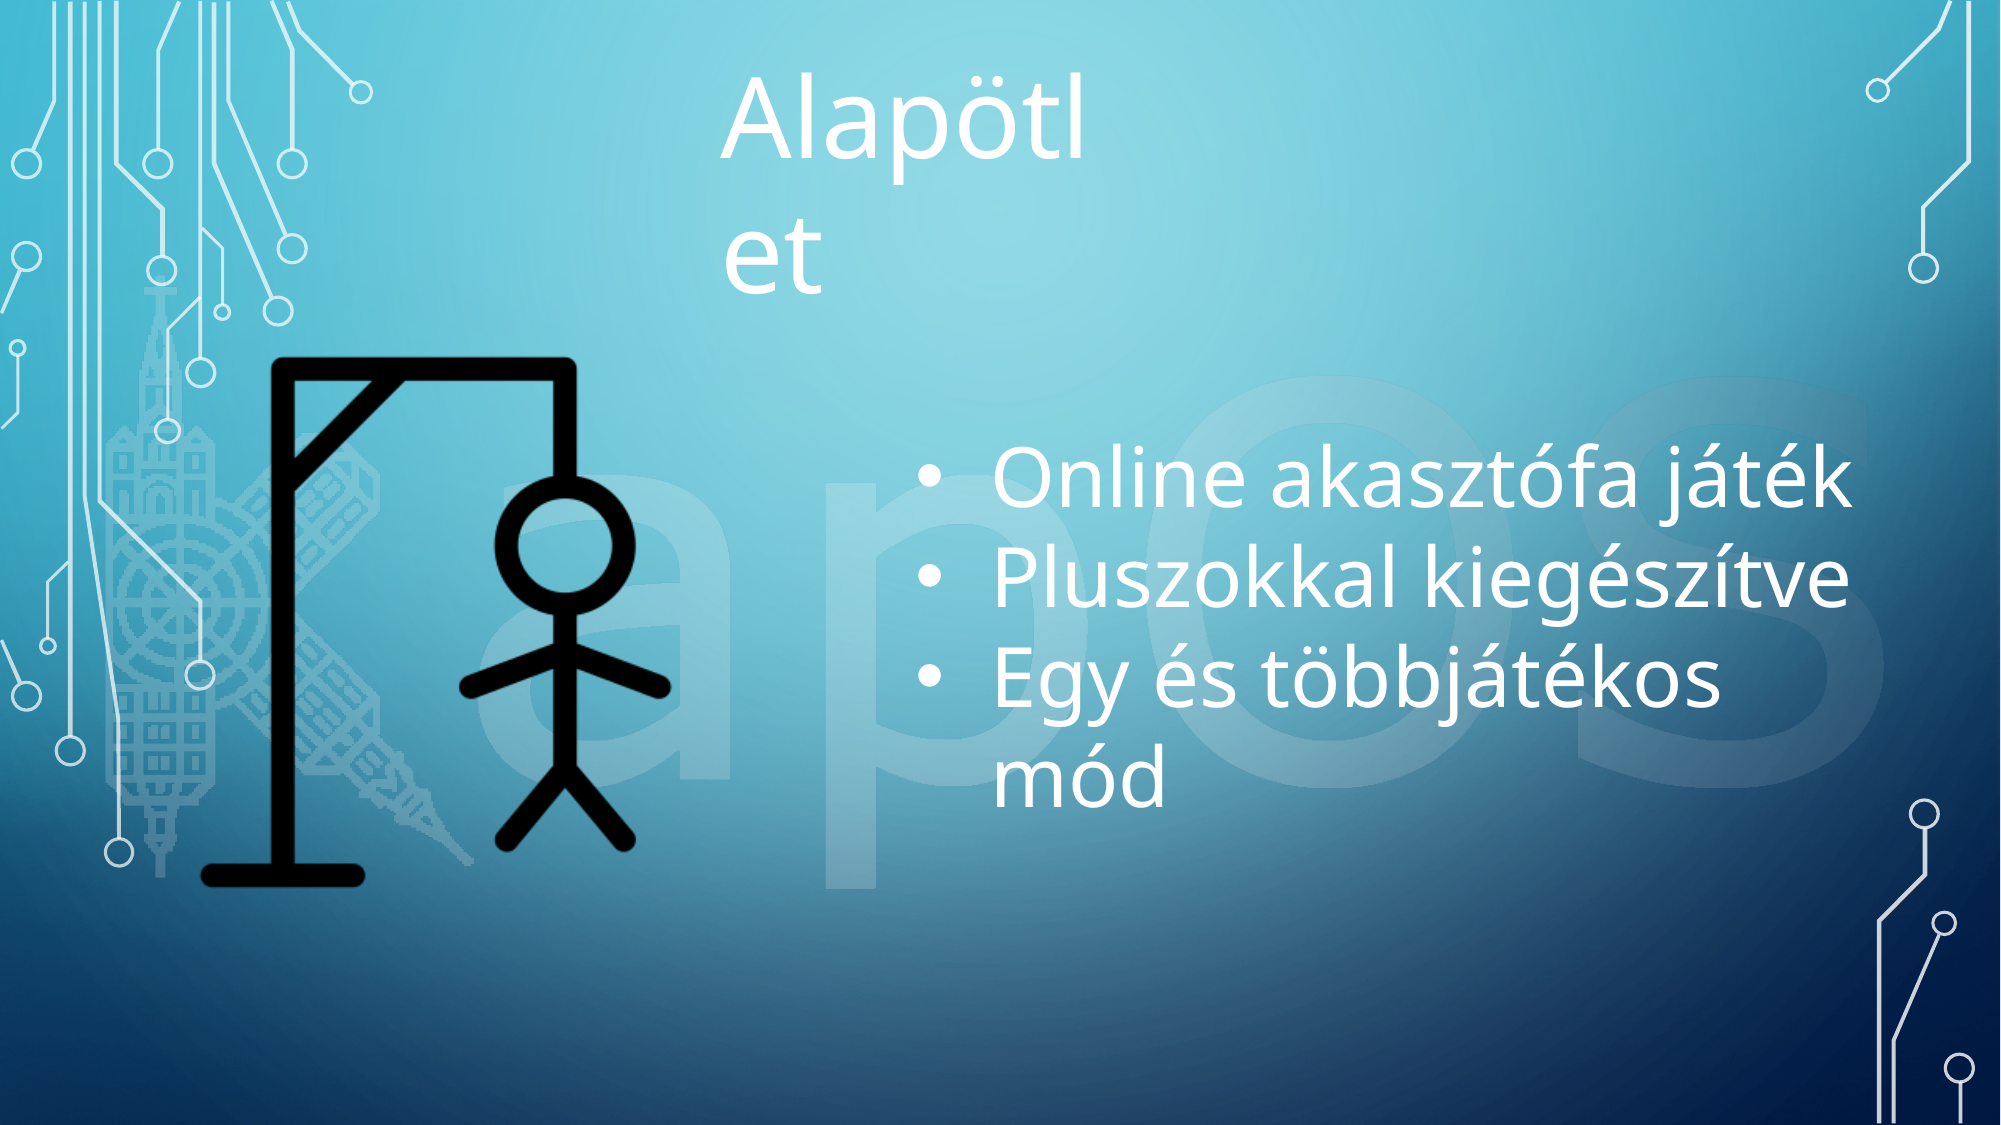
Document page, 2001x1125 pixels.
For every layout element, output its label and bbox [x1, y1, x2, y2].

text_box [1863, 0, 1976, 1124]
text_box [0, 0, 375, 868]
picture [0, 0, 2000, 1125]
